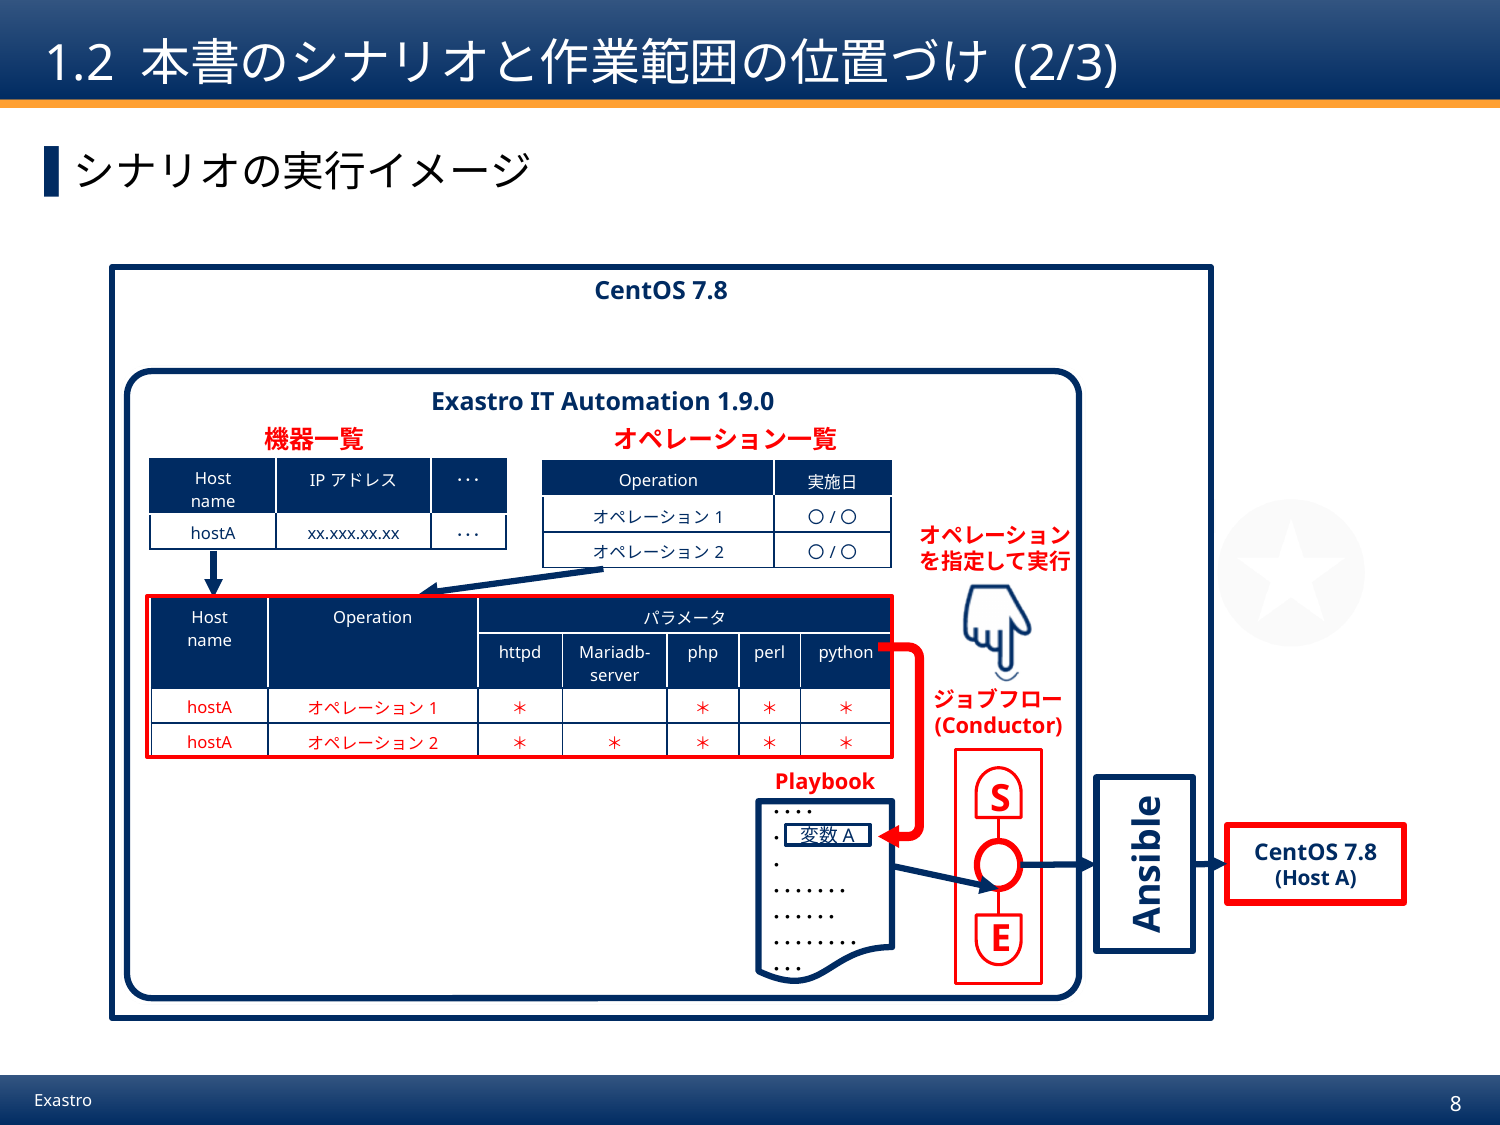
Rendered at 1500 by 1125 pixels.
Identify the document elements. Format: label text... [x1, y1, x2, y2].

title 1.2 本書のシナリオと作業範囲の位置づけ (2/3) [29, 18, 1471, 96]
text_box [909, 513, 1082, 682]
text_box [756, 759, 893, 993]
text_box [145, 594, 894, 759]
text_box オペレーション一覧 [598, 416, 853, 461]
text_box Exastro IT Automation 1.9.0 [127, 371, 1080, 999]
text_box CentOS 7.8 [112, 267, 1211, 1018]
table_header ･･･ [432, 460, 505, 513]
table_cell オペレーション2 [544, 533, 773, 567]
table_cell xx.xxx.xx.xx [277, 515, 430, 548]
table_cell 〇/〇 [775, 497, 890, 531]
text_box [878, 642, 904, 652]
table_cell hostA [151, 515, 275, 548]
table_header 実施日 [775, 462, 890, 495]
text_box [897, 825, 907, 848]
text_box 機器一覧 [249, 416, 380, 461]
table_cell ･･･ [432, 515, 505, 548]
text_box Ansible [1096, 777, 1194, 952]
text_box CentOS 7.8 (Host A) [1227, 825, 1405, 903]
table_header Host name [151, 460, 275, 513]
table_header Operation [544, 462, 773, 495]
table_cell 〇/〇 [775, 533, 890, 567]
table_cell オペレーション1 [544, 497, 773, 531]
table_header IPアドレス [277, 460, 430, 513]
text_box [418, 568, 604, 595]
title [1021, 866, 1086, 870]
list シナリオの実行イメージ [29, 137, 1471, 1059]
text_box [1216, 866, 1226, 871]
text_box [912, 682, 1086, 984]
picture [0, 0, 1500, 1125]
title 5.4 実行結果の確認(1/2) [912, 867, 977, 873]
